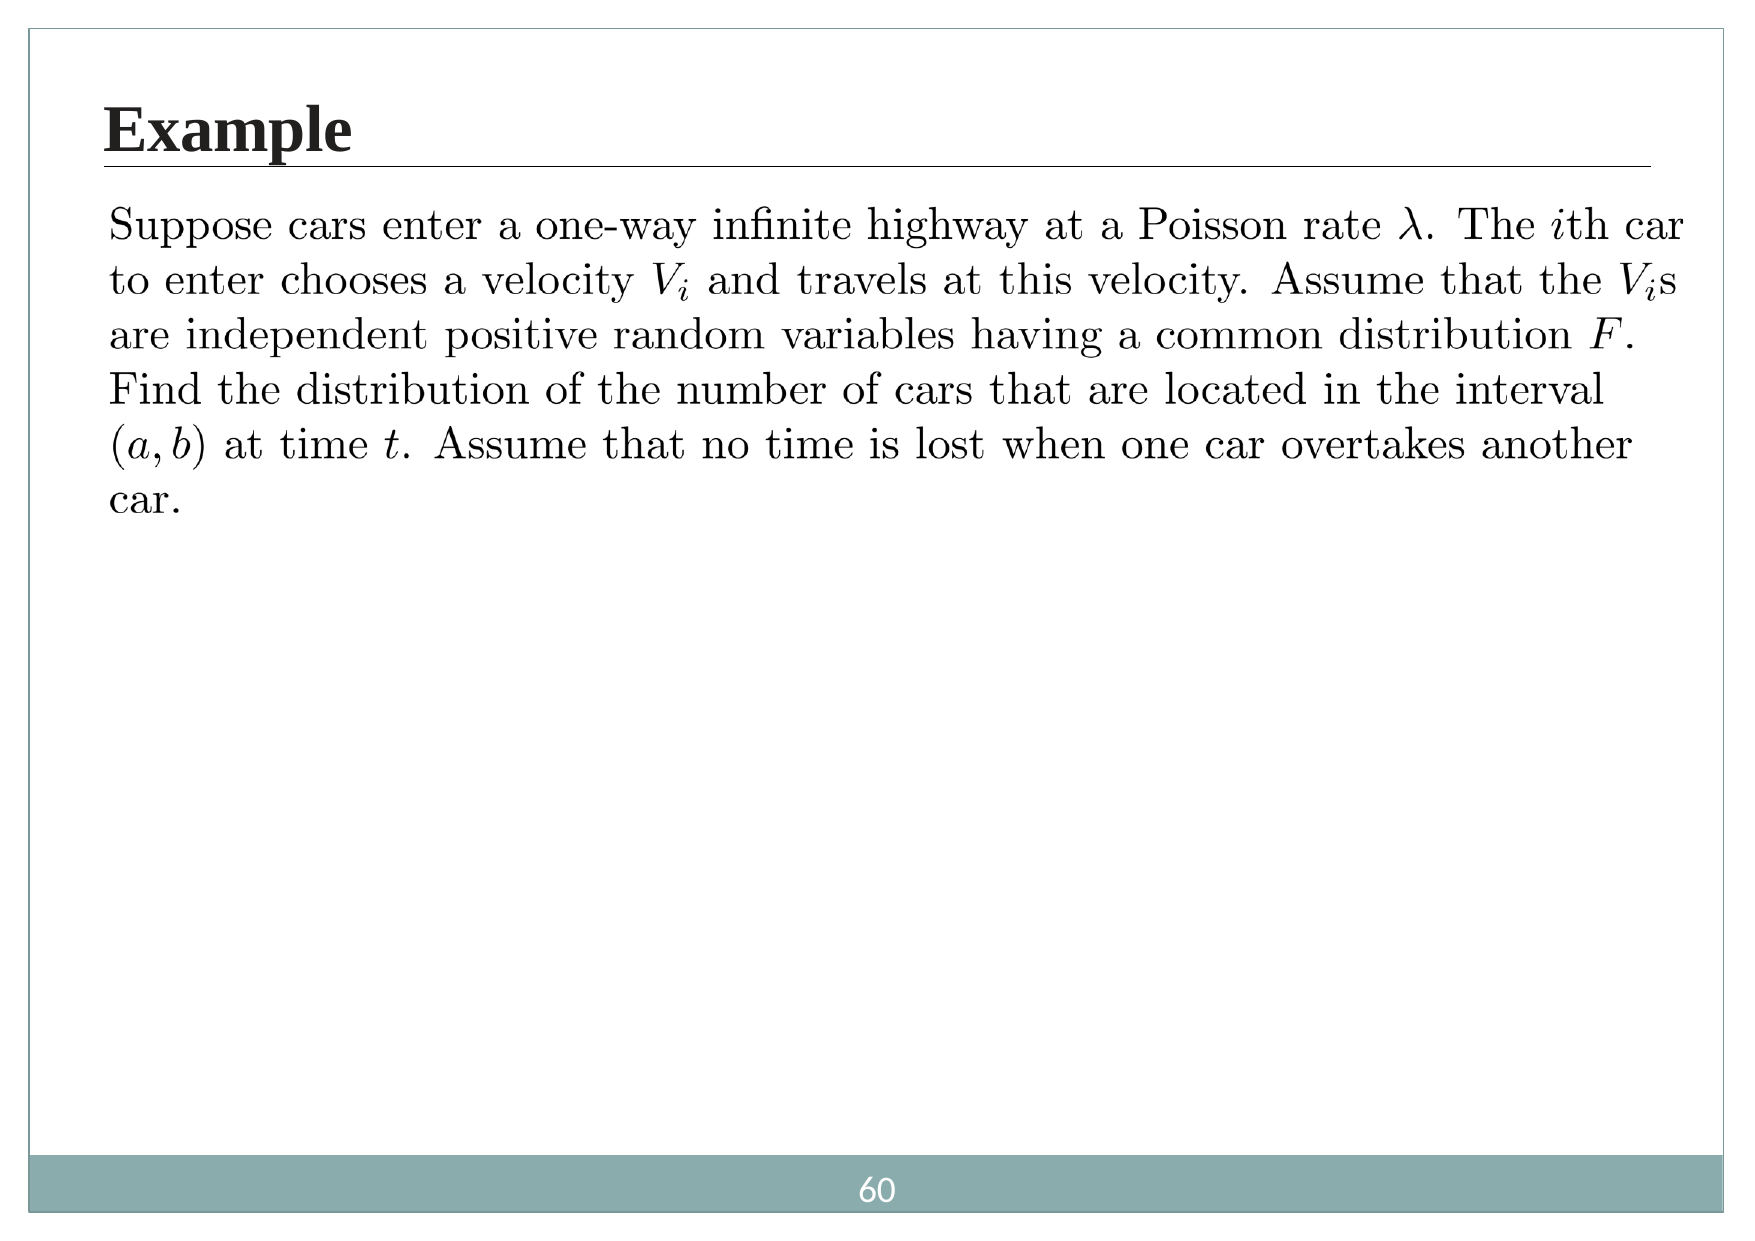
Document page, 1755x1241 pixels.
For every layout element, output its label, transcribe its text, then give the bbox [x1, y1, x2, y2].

text_box [109, 206, 1684, 514]
title Example [101, 84, 1653, 293]
text_box 60 [856, 1165, 899, 1211]
